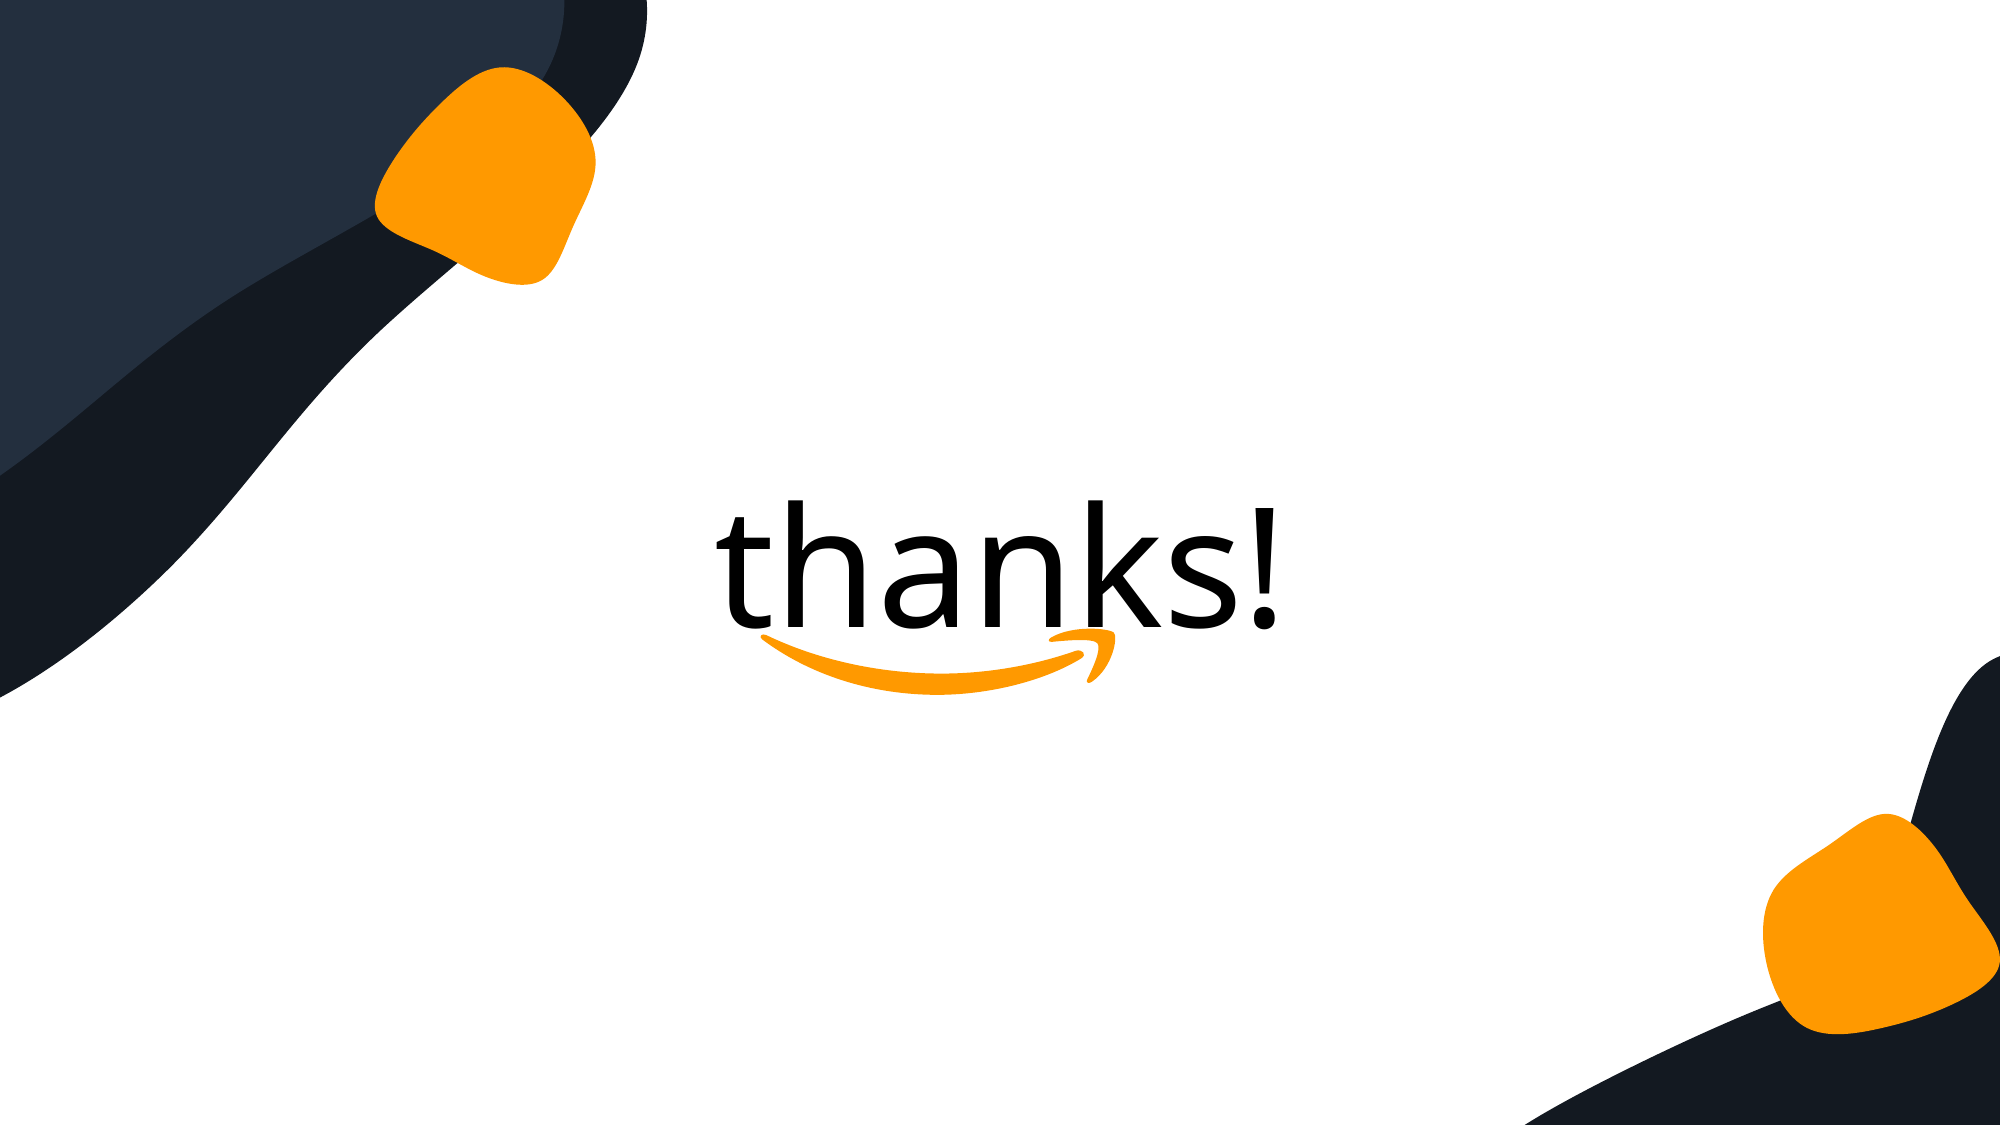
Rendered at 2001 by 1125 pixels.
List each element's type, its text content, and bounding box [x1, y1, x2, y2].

text_box thanks! [700, 453, 1303, 669]
text_box [1048, 628, 1116, 683]
text_box [1910, 655, 2000, 951]
text_box [1763, 813, 2000, 1035]
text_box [0, 0, 604, 789]
text_box [760, 634, 1084, 695]
text_box [1522, 966, 2000, 1125]
